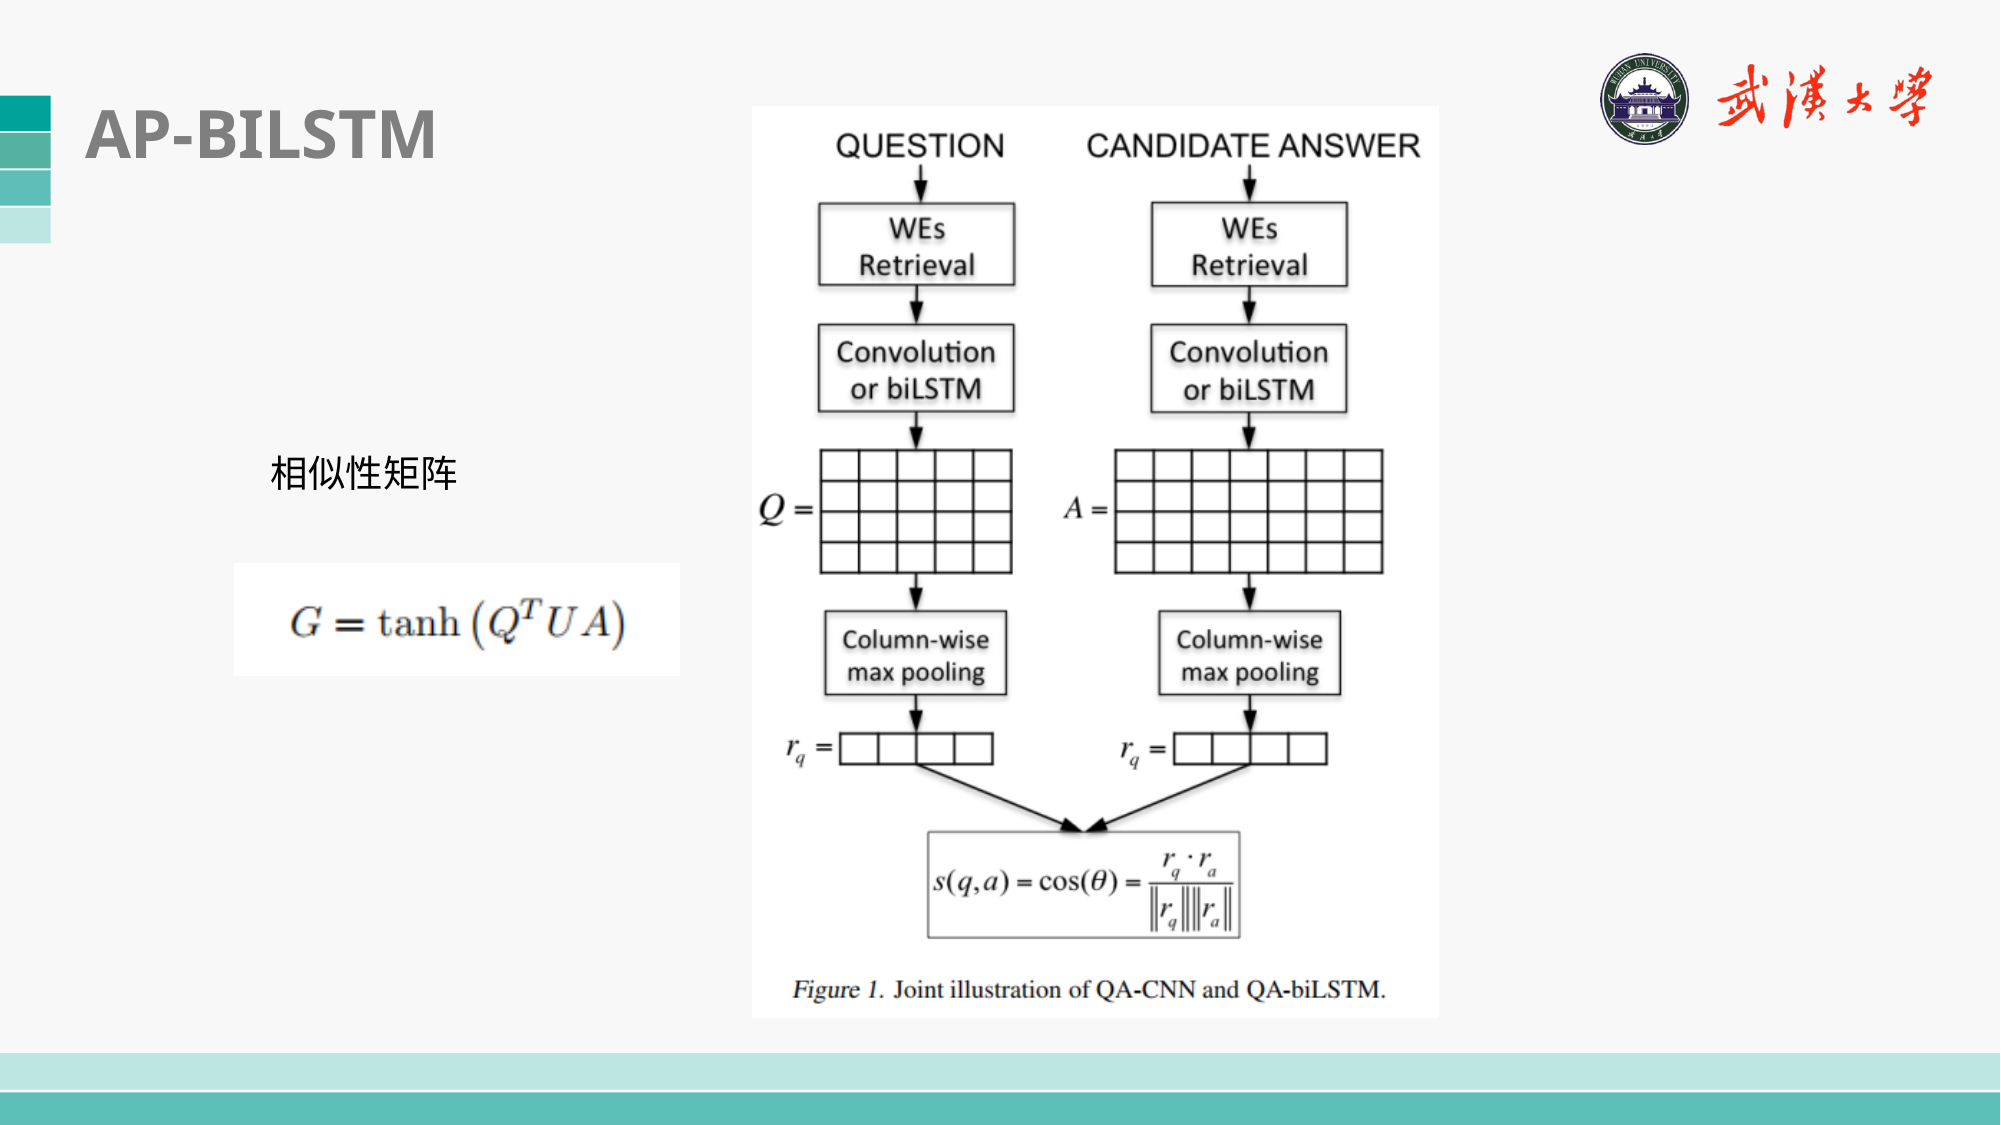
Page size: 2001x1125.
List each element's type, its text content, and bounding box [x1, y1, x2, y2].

text_box 相似性矩阵 [255, 442, 474, 503]
picture [752, 106, 1439, 1019]
picture [1600, 53, 1689, 145]
slide_number [1334, 1042, 1872, 1103]
title AP-BILSTM [68, 91, 1546, 172]
picture [1711, 58, 1932, 137]
picture [234, 563, 680, 676]
